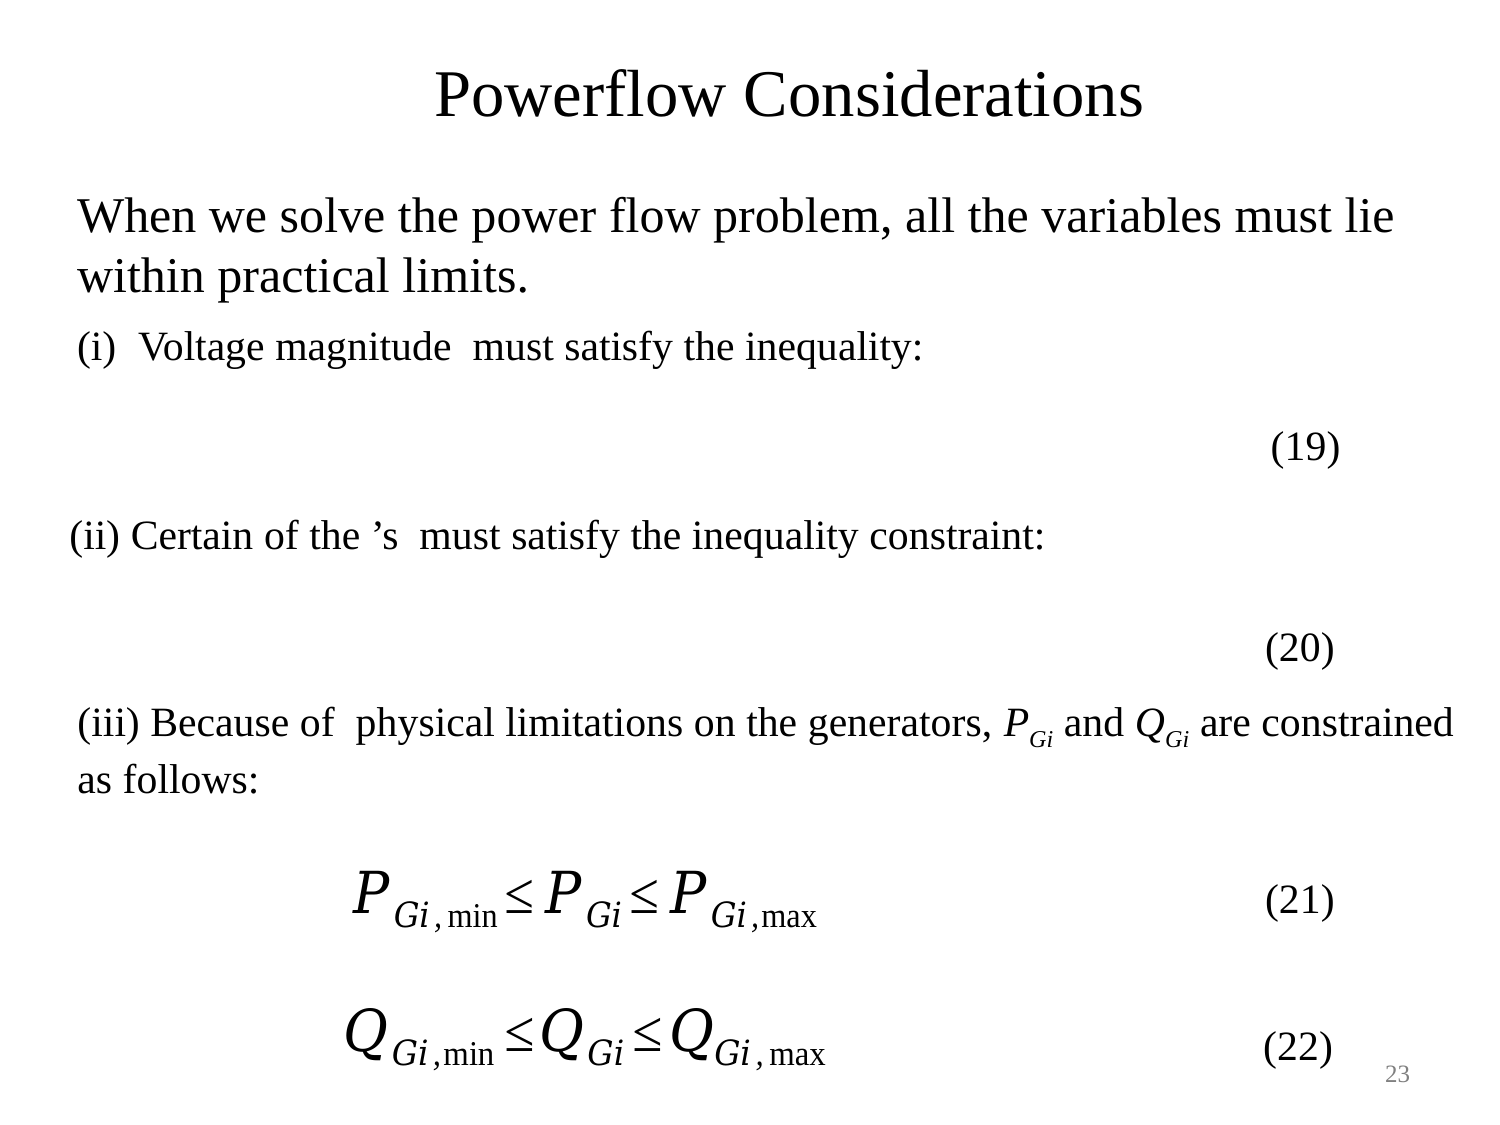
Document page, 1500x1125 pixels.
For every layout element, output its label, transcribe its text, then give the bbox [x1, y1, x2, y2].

text_box Powerflow Considerations [4, 42, 1500, 175]
text_box (19) [1255, 411, 1356, 477]
slide_number 23 [1074, 1042, 1425, 1103]
text_box (iii) Because of physical limitations on the generators, PGi and QGi are constrained as follows: [62, 687, 1500, 810]
text_box (20) [1250, 612, 1350, 678]
text_box When we solve the power flow problem, all the variables must lie within practical limits. [62, 175, 1496, 370]
text_box (21) [1250, 864, 1350, 930]
text_box (22) [1248, 1011, 1348, 1042]
